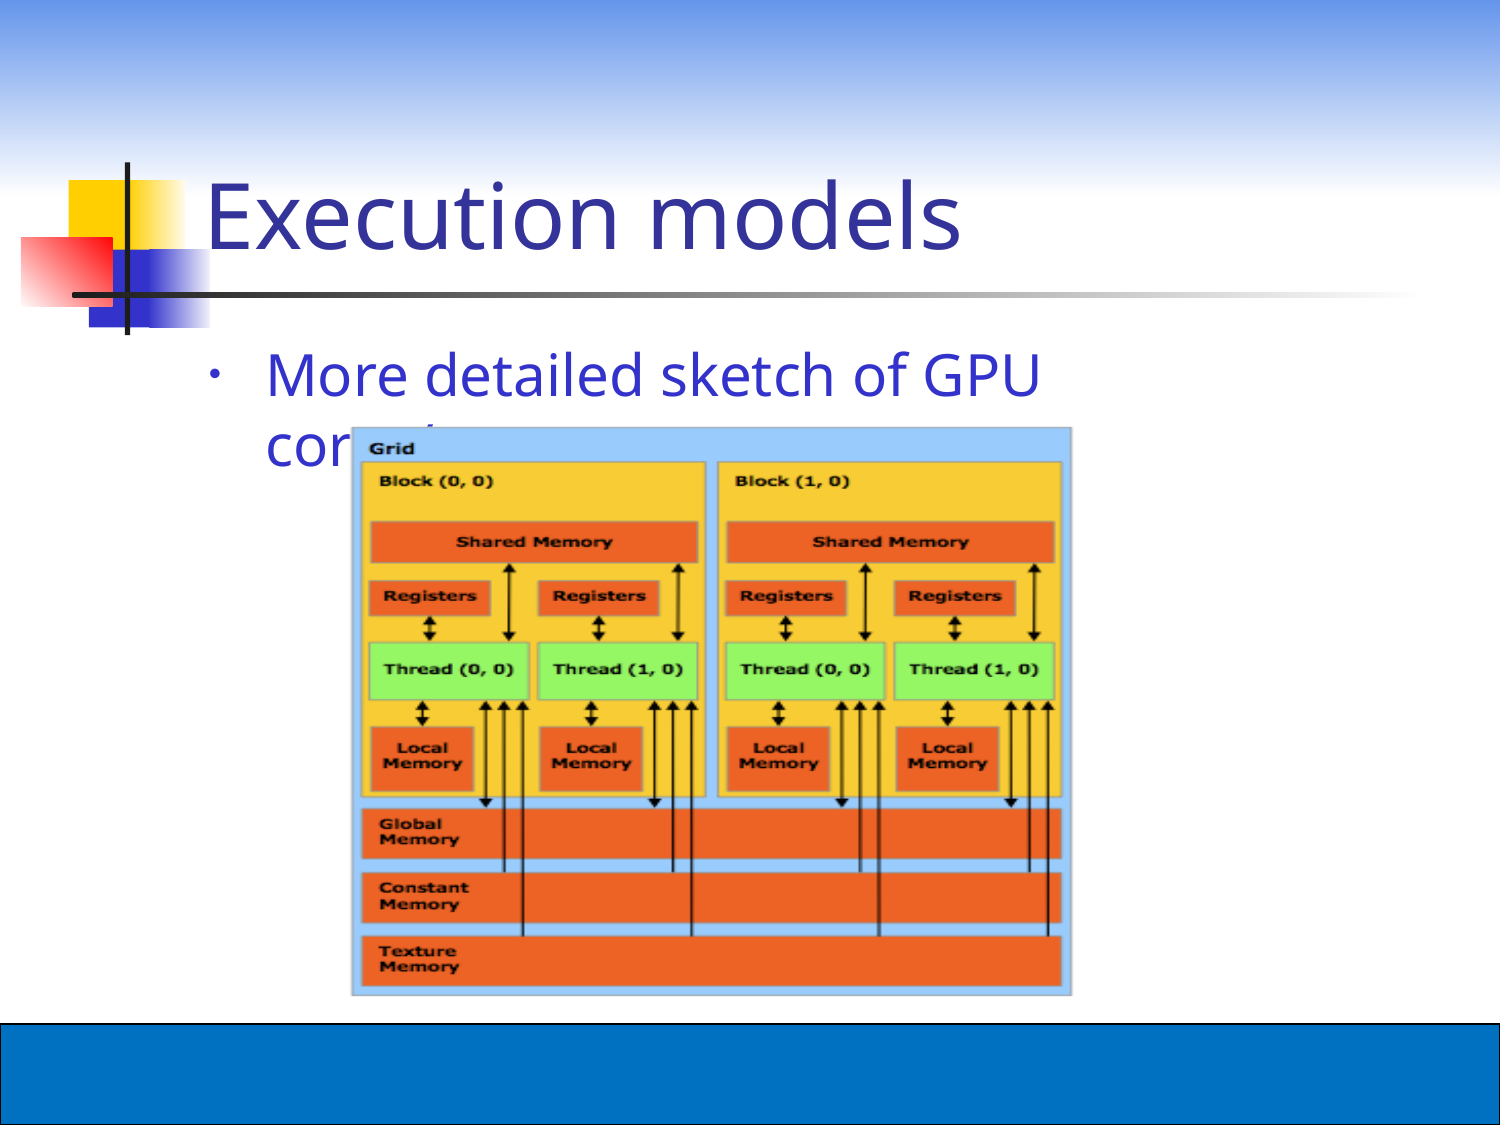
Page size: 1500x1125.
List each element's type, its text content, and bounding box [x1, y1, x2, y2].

list More detailed sketch of GPU cores/memory [193, 331, 1469, 1006]
picture [336, 424, 1140, 1009]
title Execution models [188, 35, 1468, 275]
